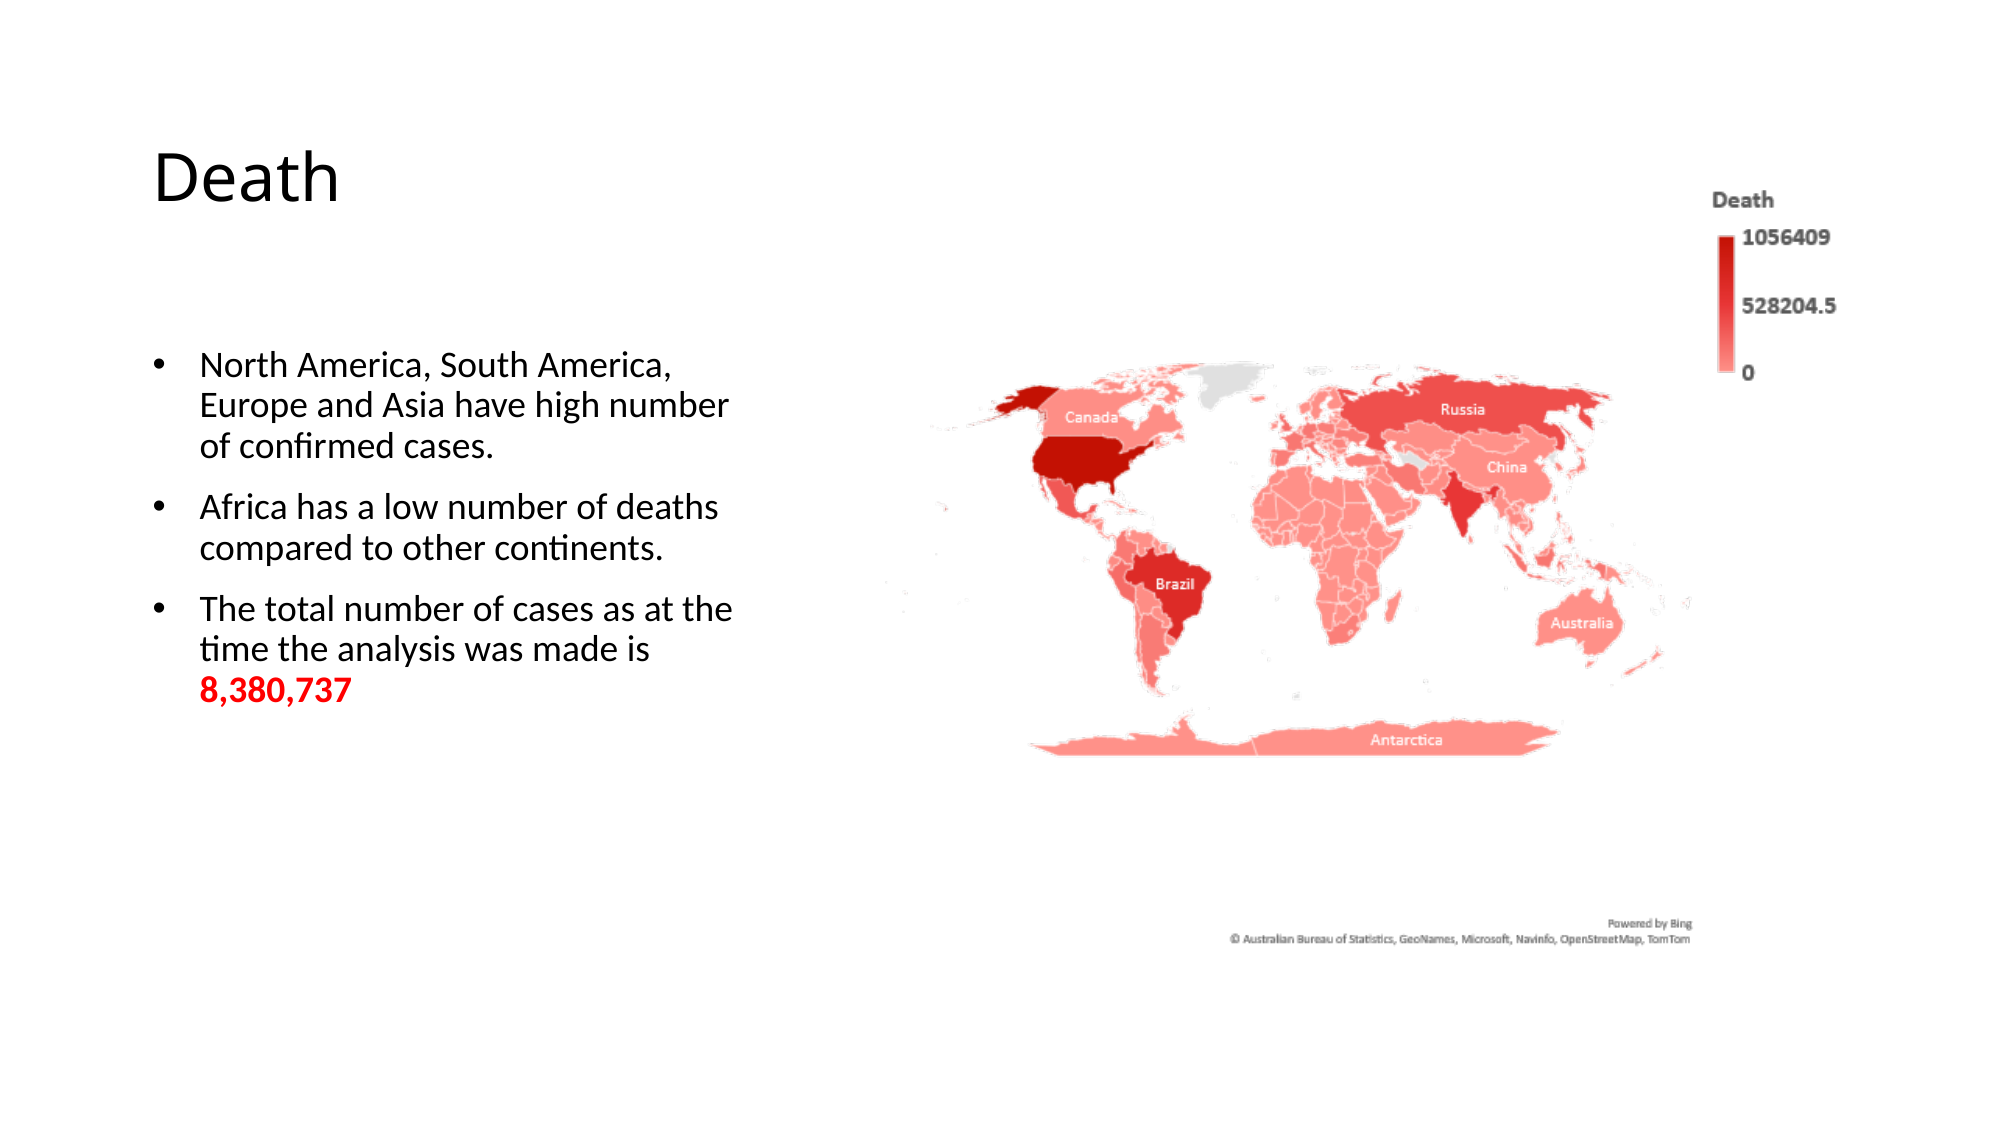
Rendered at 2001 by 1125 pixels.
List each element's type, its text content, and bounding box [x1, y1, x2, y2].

list North America, South America, Europe and Asia have high number of confirmed cases. Africa has a low number of deaths compared to other continents. The total number of cases as at the time the analysis was made is 8,380,737 [137, 337, 783, 963]
picture [850, 161, 1863, 962]
title Death [137, 100, 783, 224]
